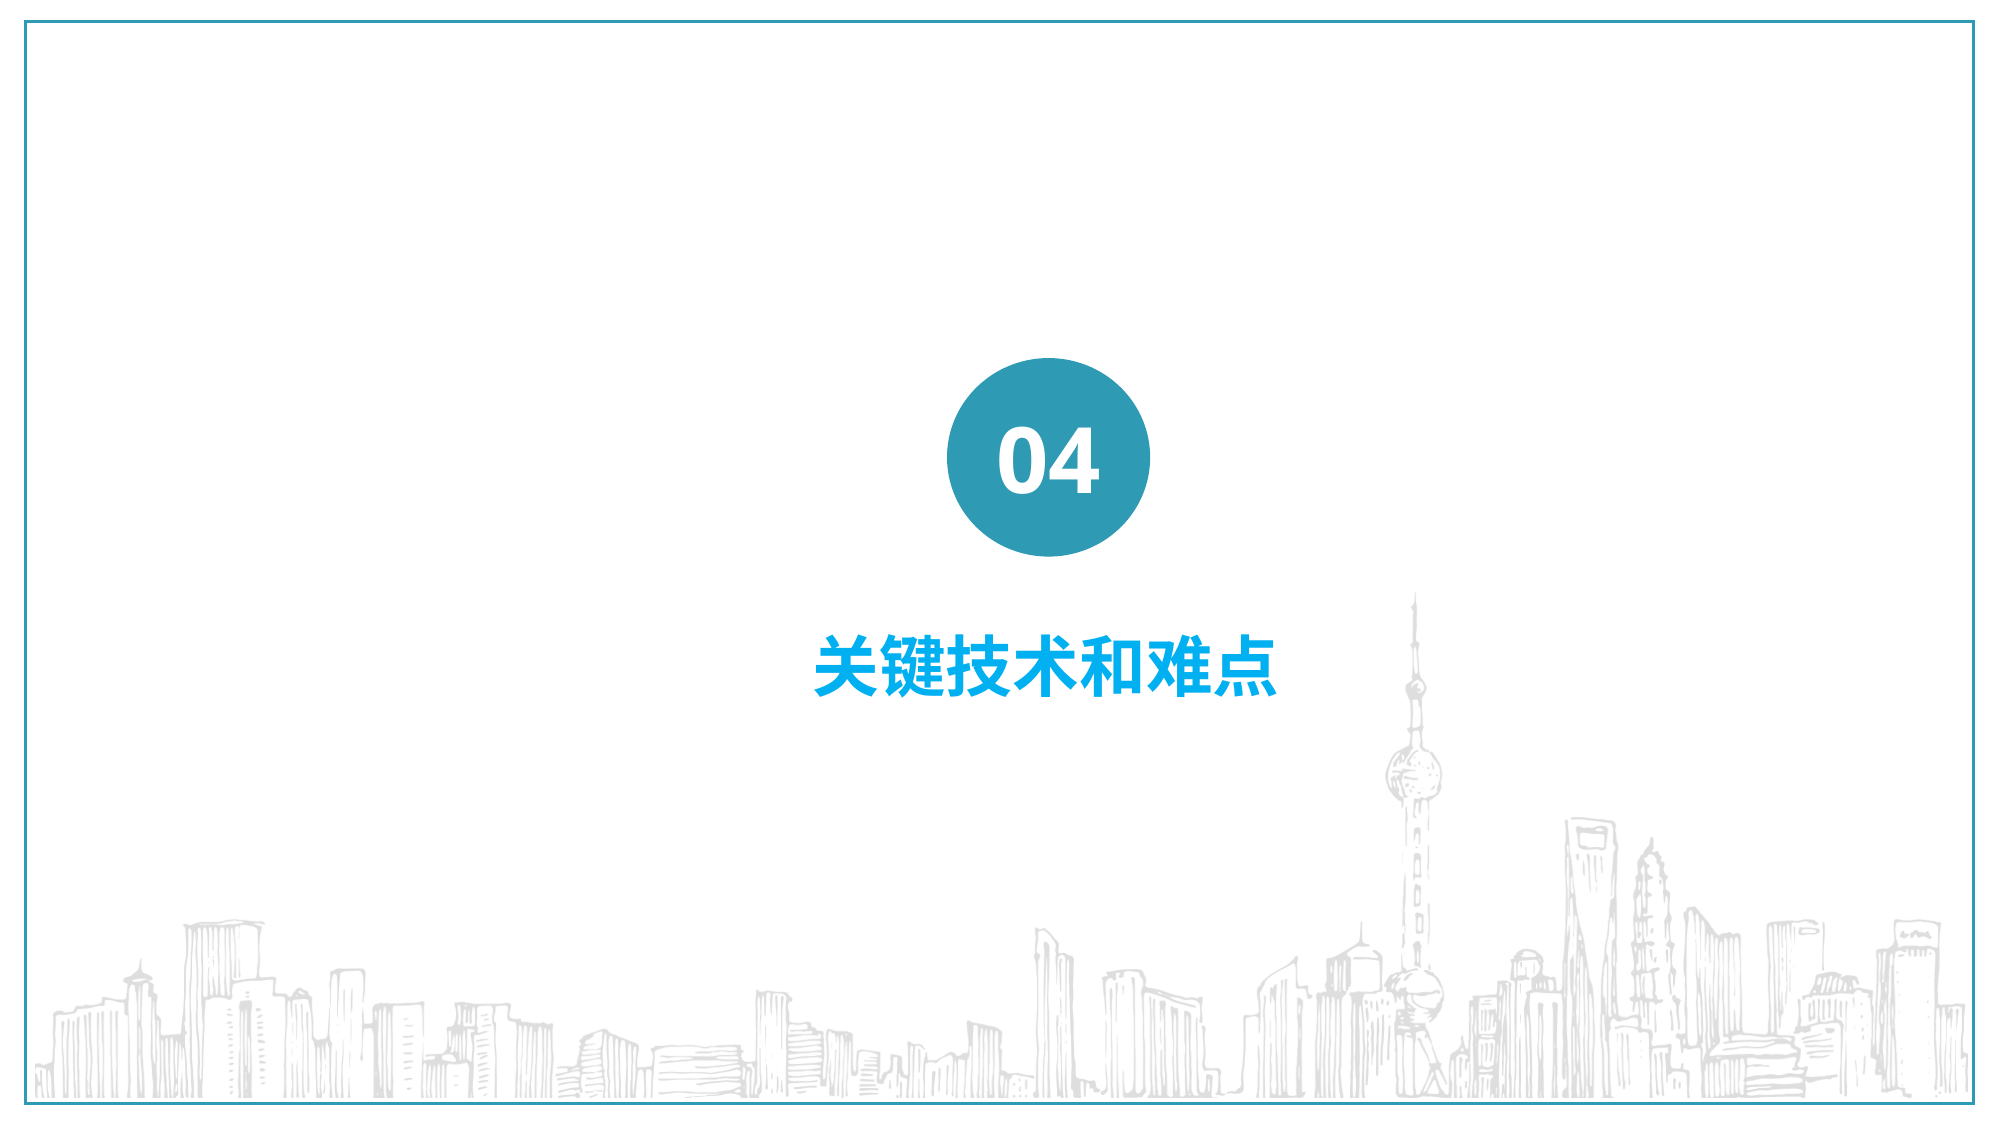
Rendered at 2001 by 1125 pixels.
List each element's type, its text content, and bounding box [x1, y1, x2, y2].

text_box 04 [945, 357, 1152, 558]
text_box 关键技术和难点 [316, 577, 1684, 682]
